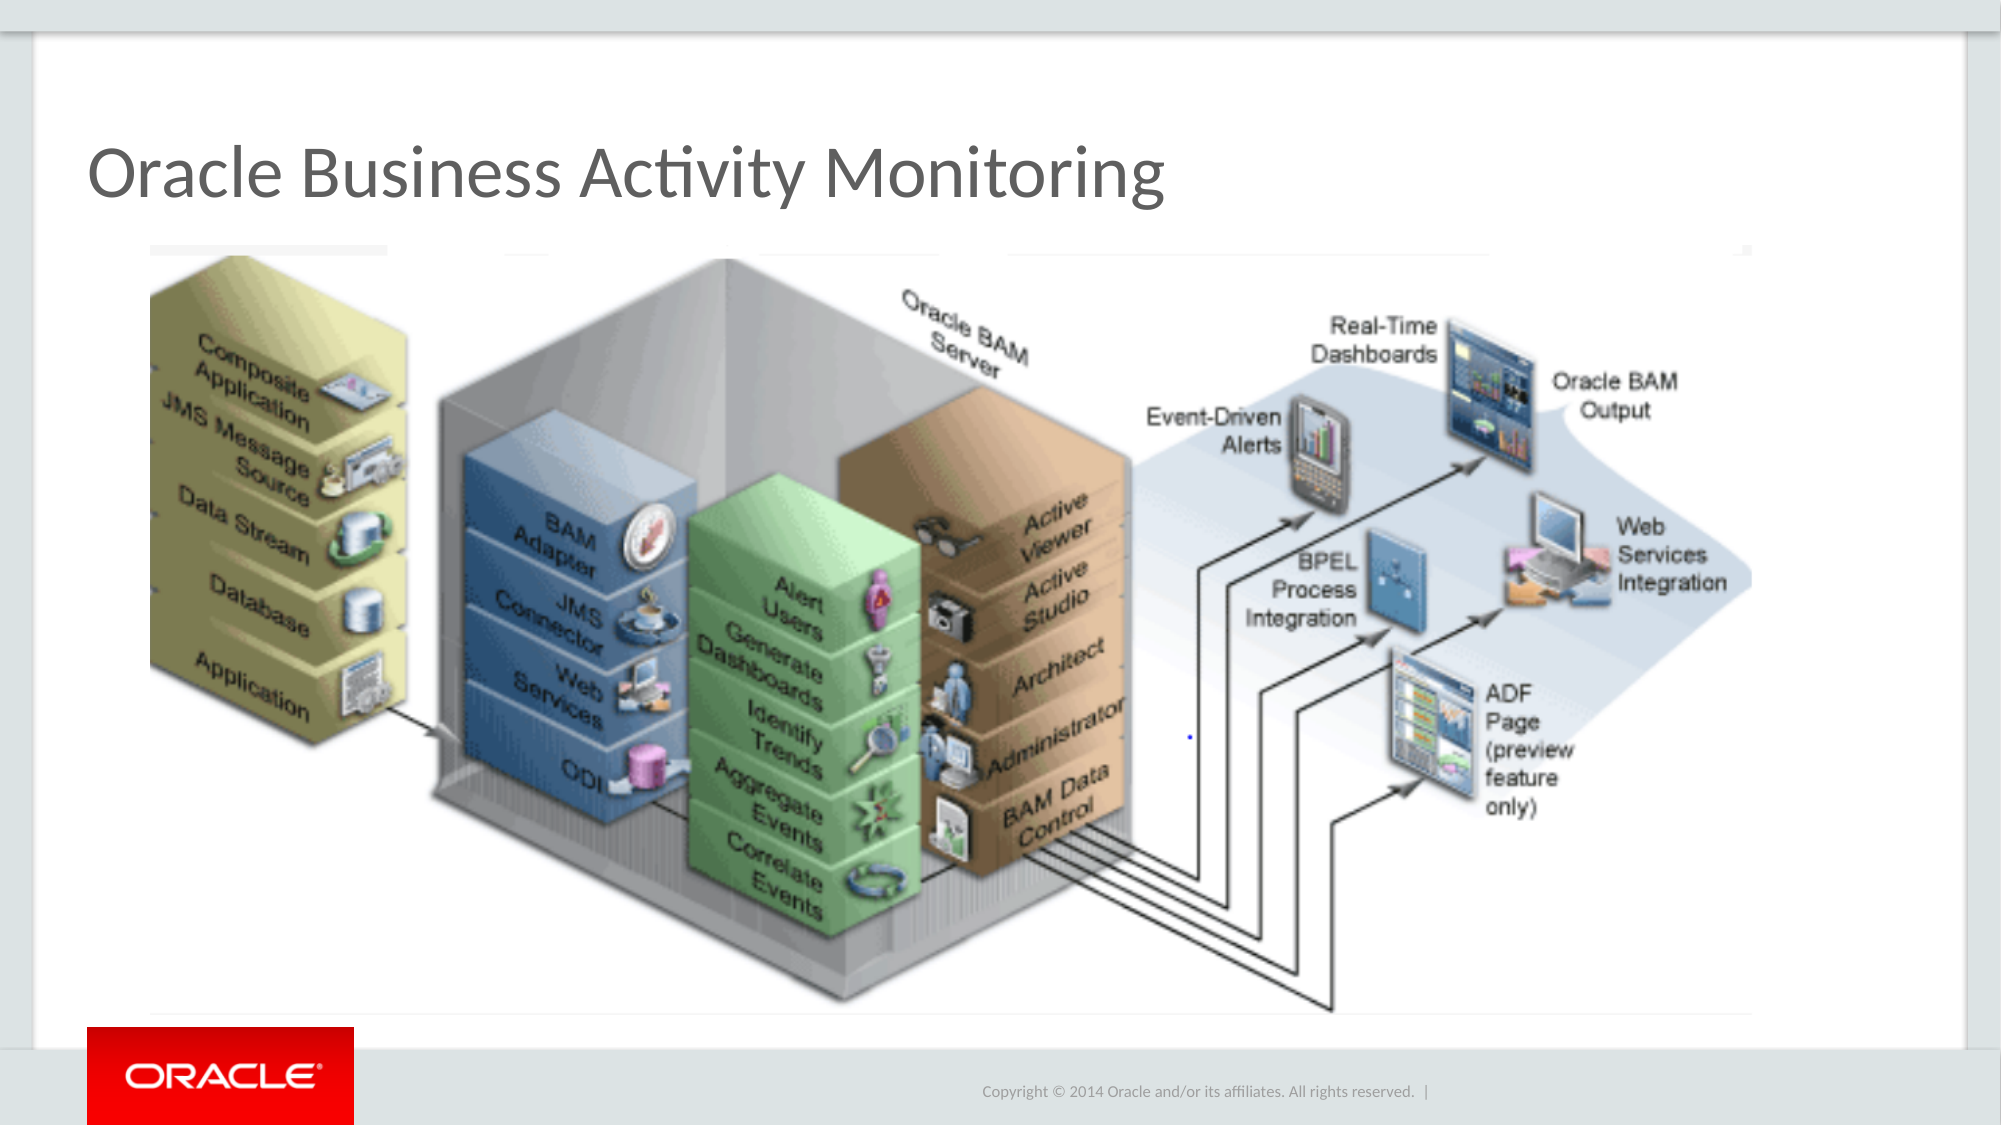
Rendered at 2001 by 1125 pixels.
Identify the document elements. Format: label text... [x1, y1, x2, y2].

title Oracle Business Activity Monitoring [87, 66, 1913, 213]
picture [149, 245, 1813, 1015]
footer [1320, 1048, 1954, 1109]
picture [87, 1027, 354, 1125]
